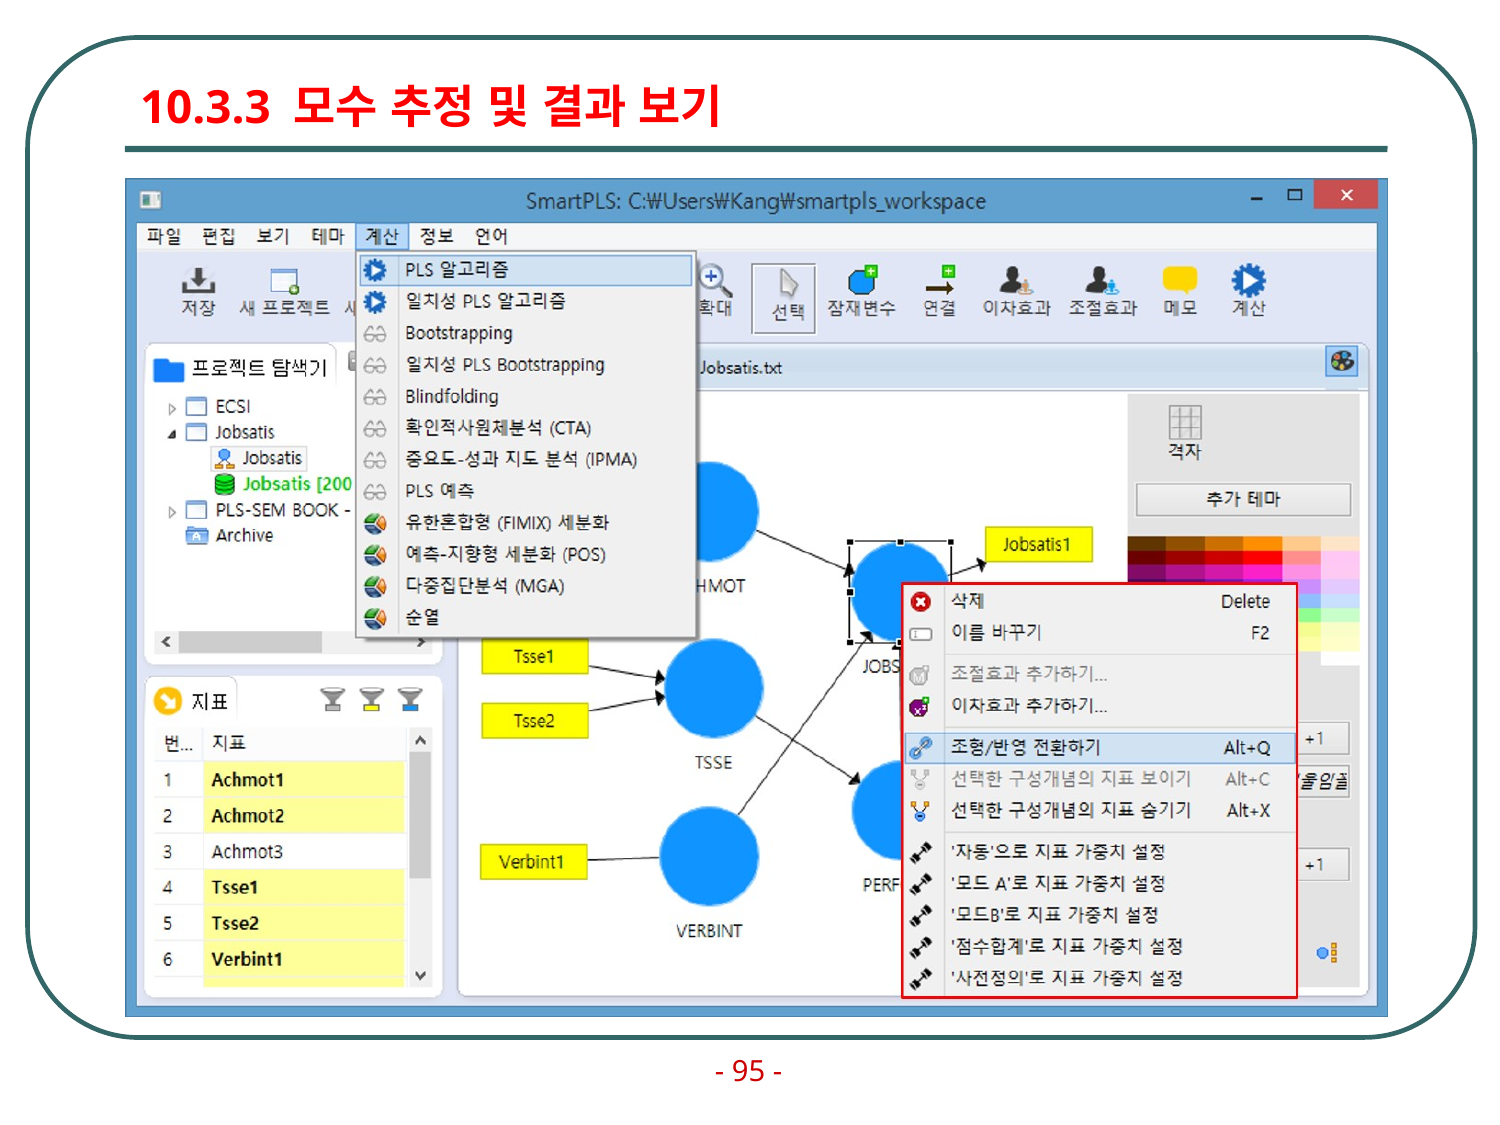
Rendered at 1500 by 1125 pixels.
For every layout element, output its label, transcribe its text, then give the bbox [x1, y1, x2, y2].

slide_number - 95 - [617, 1034, 881, 1111]
title 10.3.3 모수 추정 및 결과 보기 [125, 54, 1388, 140]
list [124, 178, 1388, 1018]
